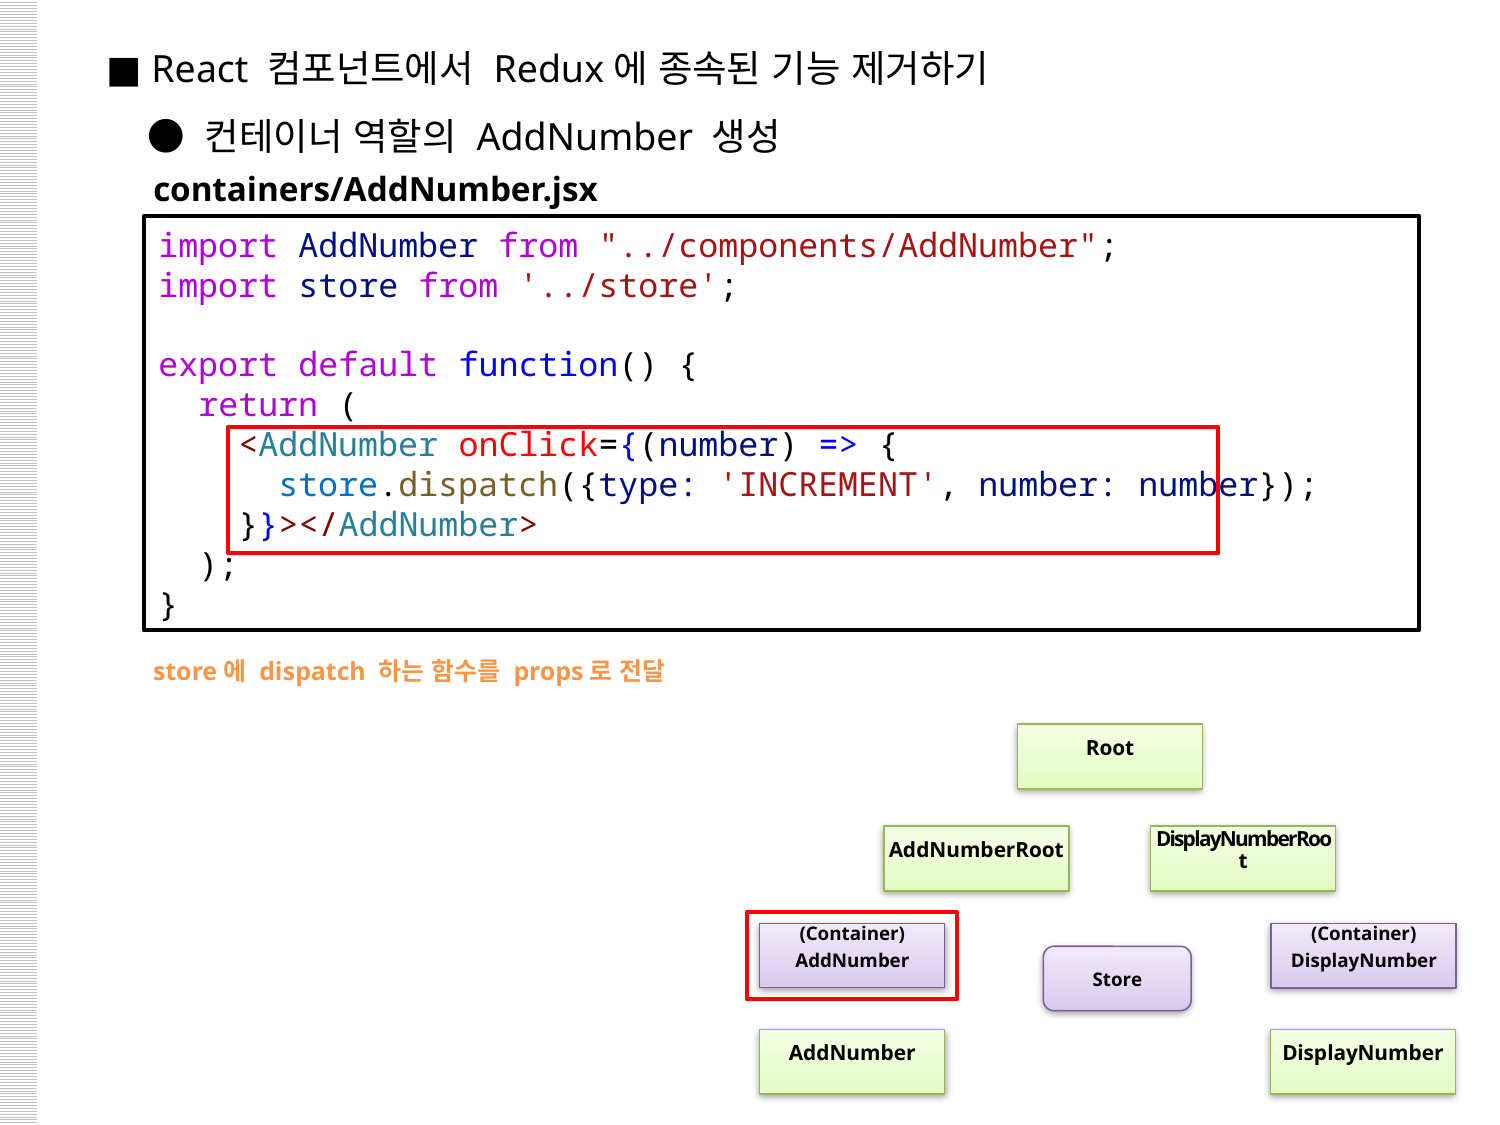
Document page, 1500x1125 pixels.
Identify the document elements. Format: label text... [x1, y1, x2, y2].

text_box ■ React 컴포넌트에서 Redux에 종속된 기능 제거하기 ● 컨테이너 역할의 AddNumber 생성 [91, 15, 1005, 166]
text_box store에 dispatch 하는 함수를 props로 전달 [138, 648, 681, 693]
text_box import AddNumber from "../components/AddNumber"; import store from '../store'; export default function() { return ( <AddNumber onClick={(number) => { store.dispatch({type: 'INCREMENT', number: number}); }}></AddNumber> ); } [142, 214, 1421, 632]
text_box [745, 910, 754, 1001]
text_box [759, 723, 1457, 1095]
text_box containers/AddNumber.jsx [138, 160, 614, 216]
text_box [226, 425, 1220, 555]
